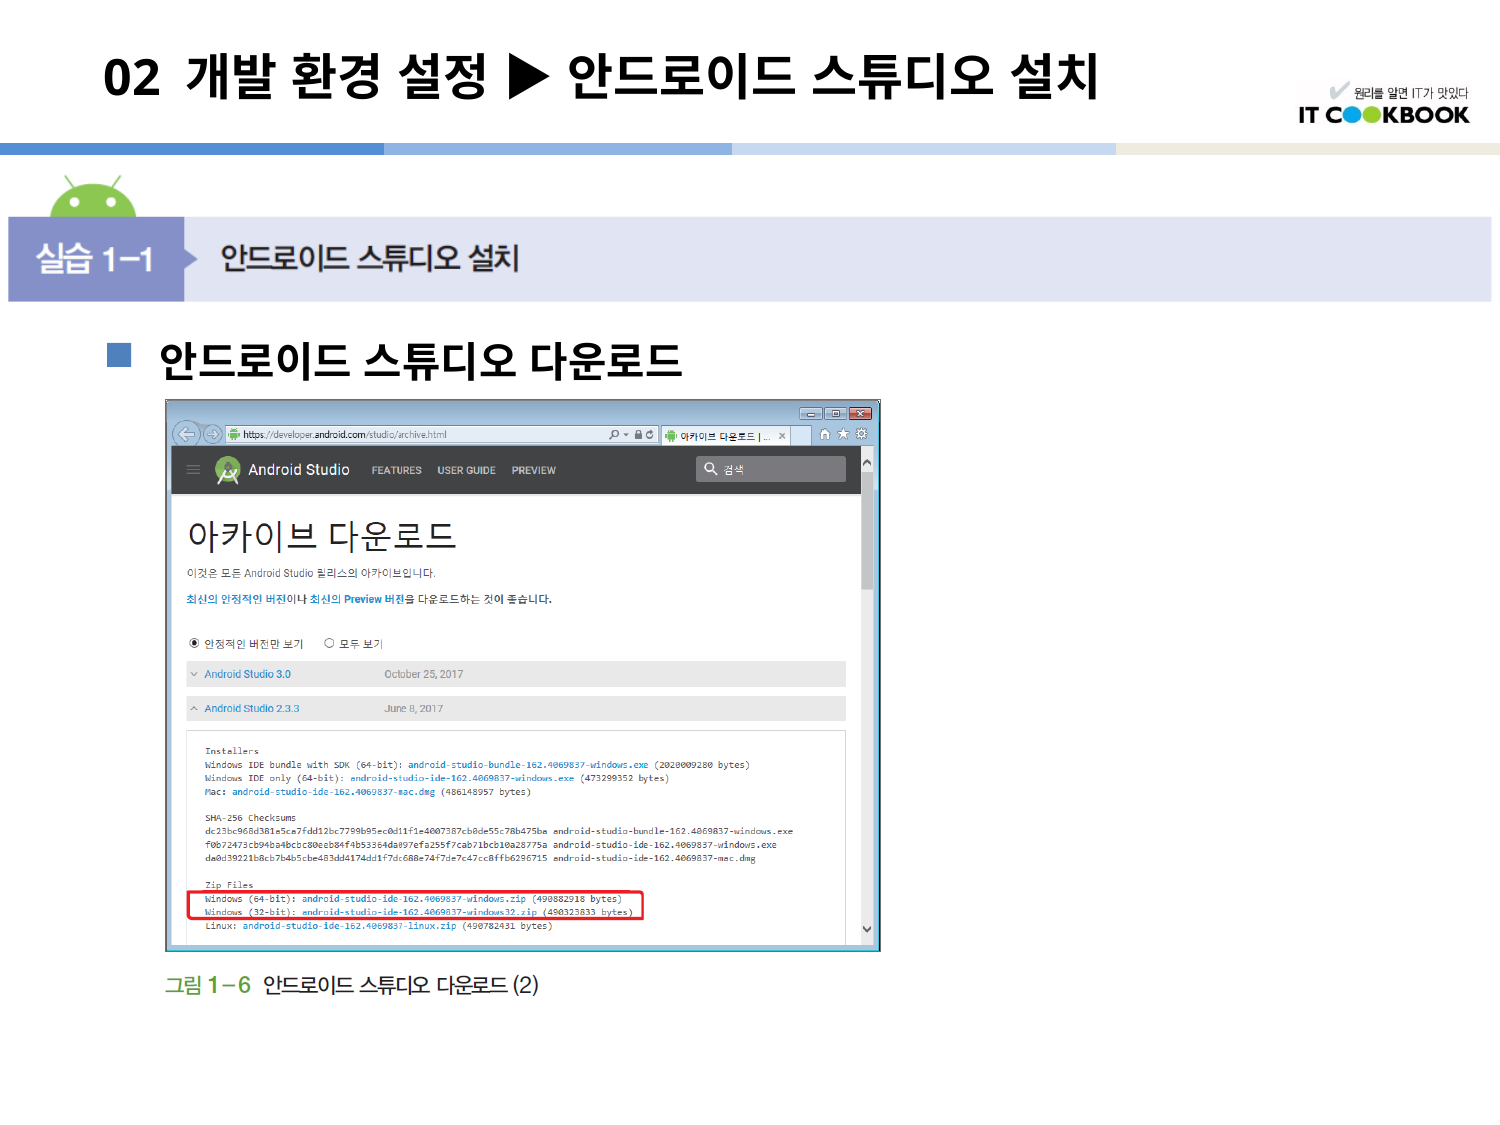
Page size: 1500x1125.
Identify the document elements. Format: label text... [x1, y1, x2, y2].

picture [157, 390, 887, 1002]
picture [0, 160, 1500, 310]
title 02 개발 환경 설정 ▶ 안드로이드 스튜디오 설치 [88, 30, 1330, 121]
list 안드로이드 스튜디오 다운로드 [88, 318, 1436, 1083]
picture [1295, 78, 1473, 125]
